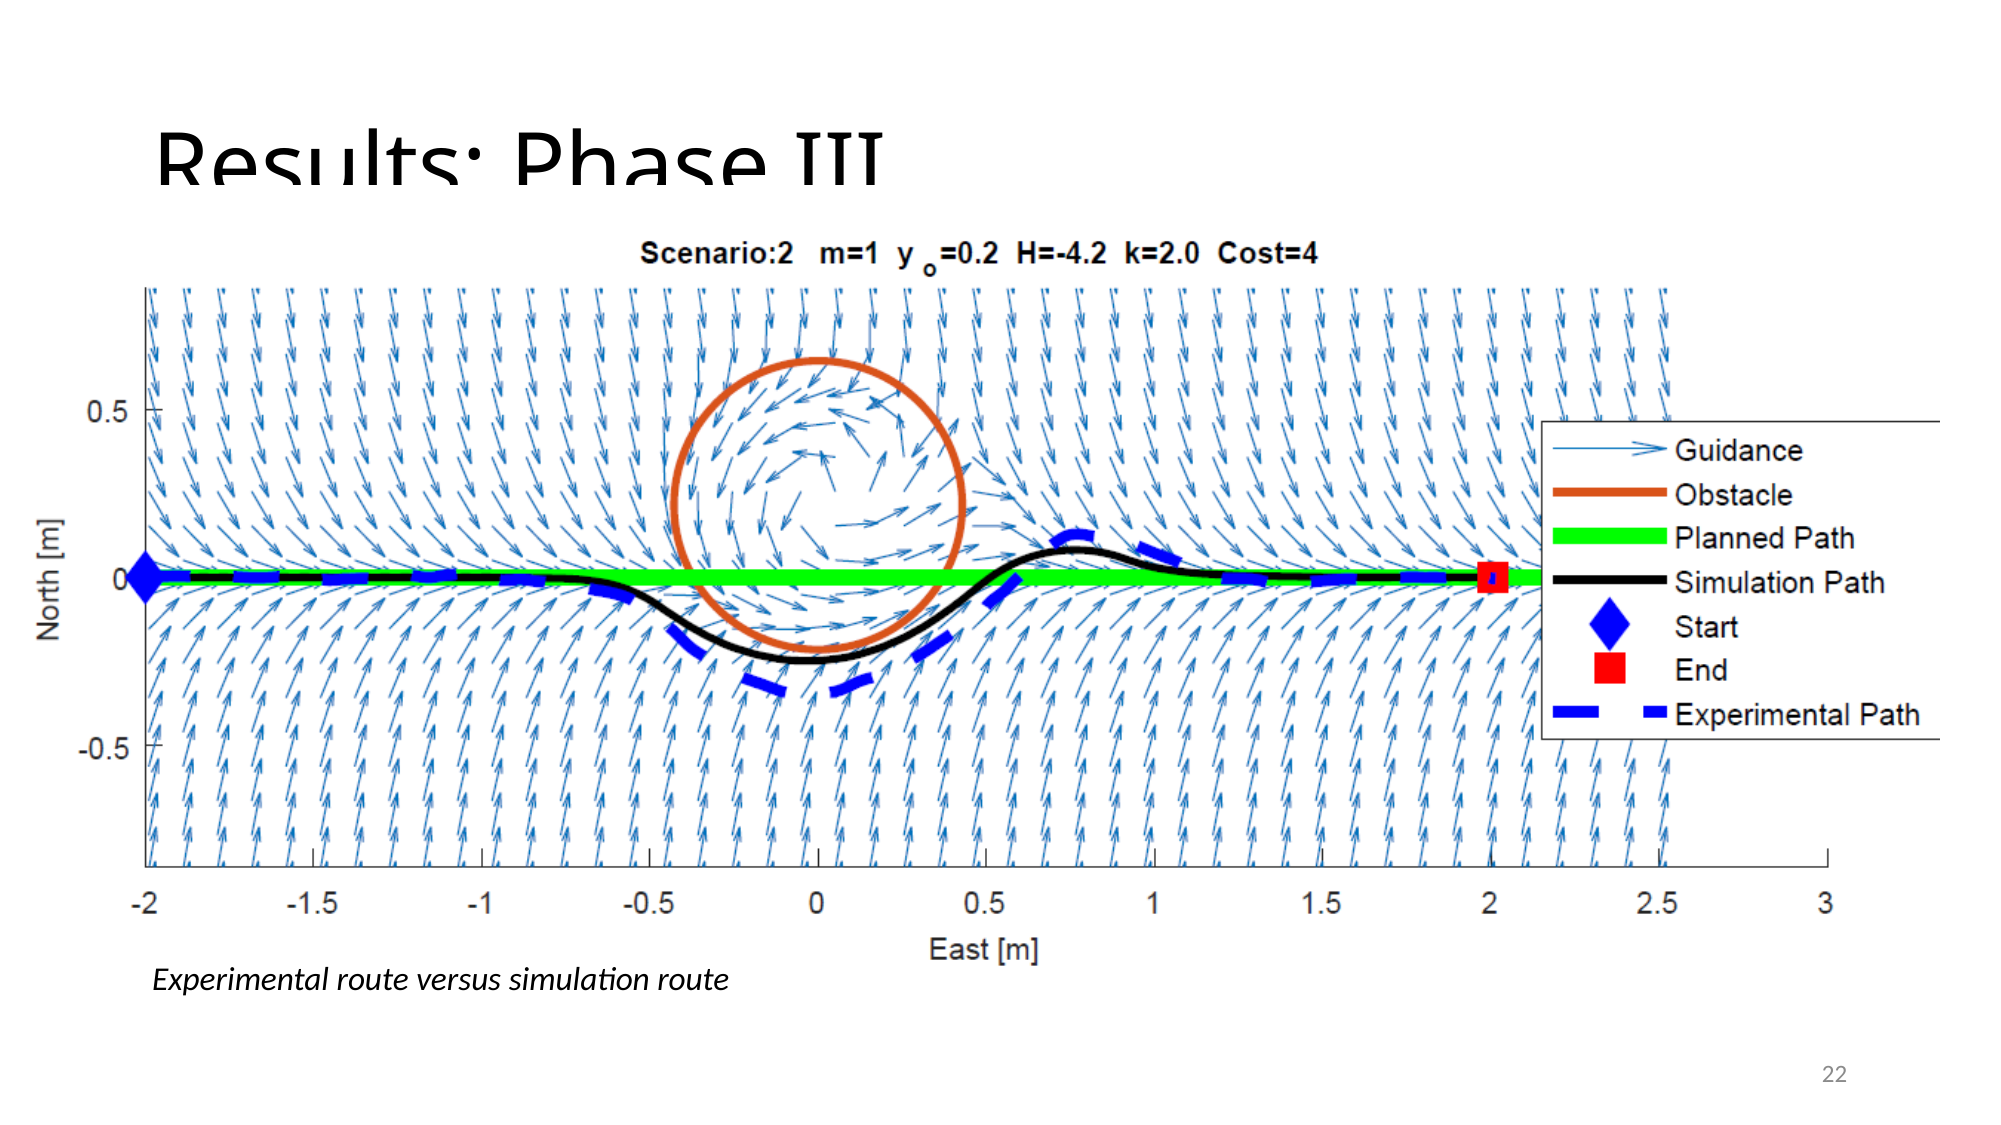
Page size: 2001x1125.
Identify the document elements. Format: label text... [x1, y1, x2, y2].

title Results: Phase III [137, 59, 1863, 185]
picture [28, 185, 1940, 1006]
slide_number 22 [1412, 1042, 1863, 1103]
